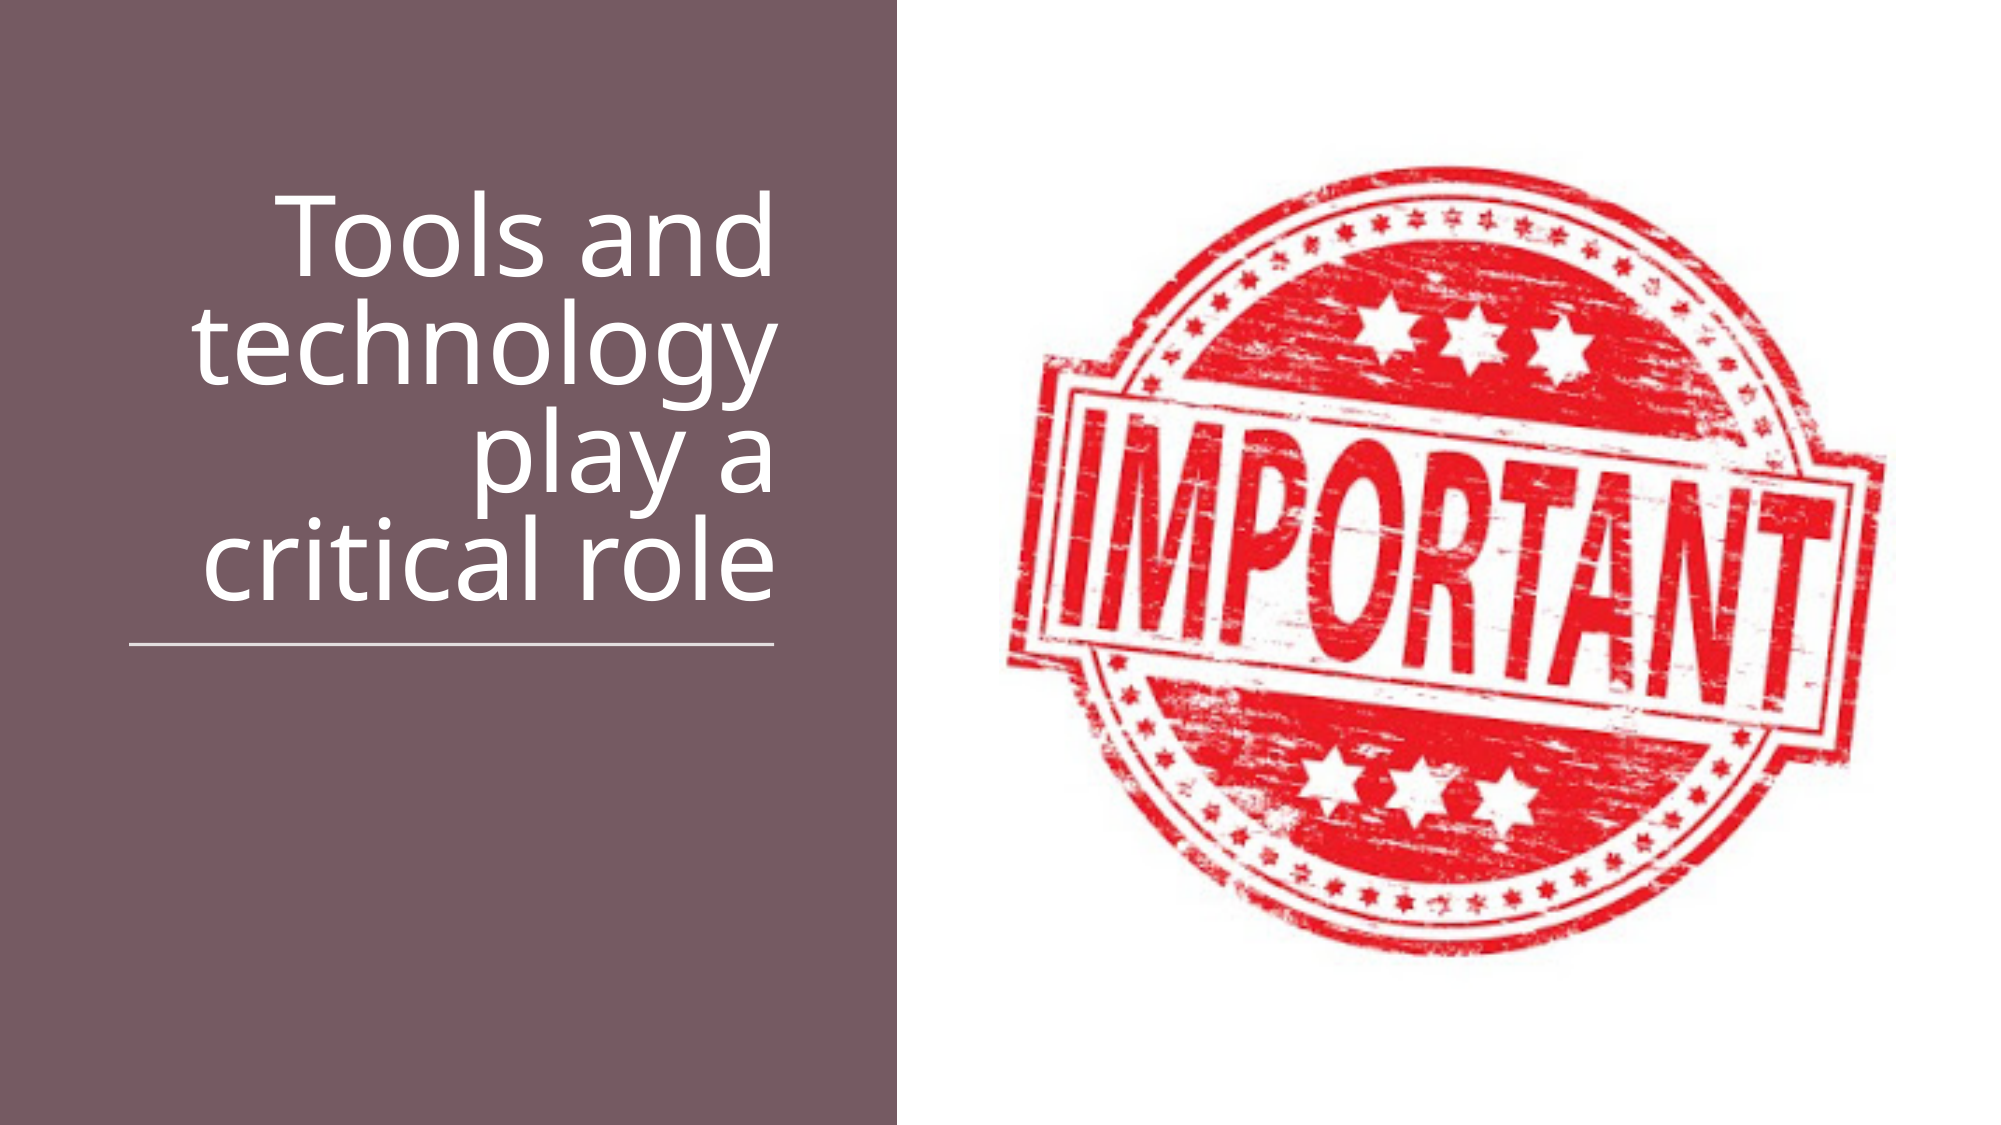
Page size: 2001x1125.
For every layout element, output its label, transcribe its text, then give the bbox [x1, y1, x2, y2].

title Tools and technology play a critical role [104, 131, 795, 630]
text_box [898, 0, 2000, 1125]
text_box [0, 0, 898, 1125]
picture [999, 114, 1896, 1011]
